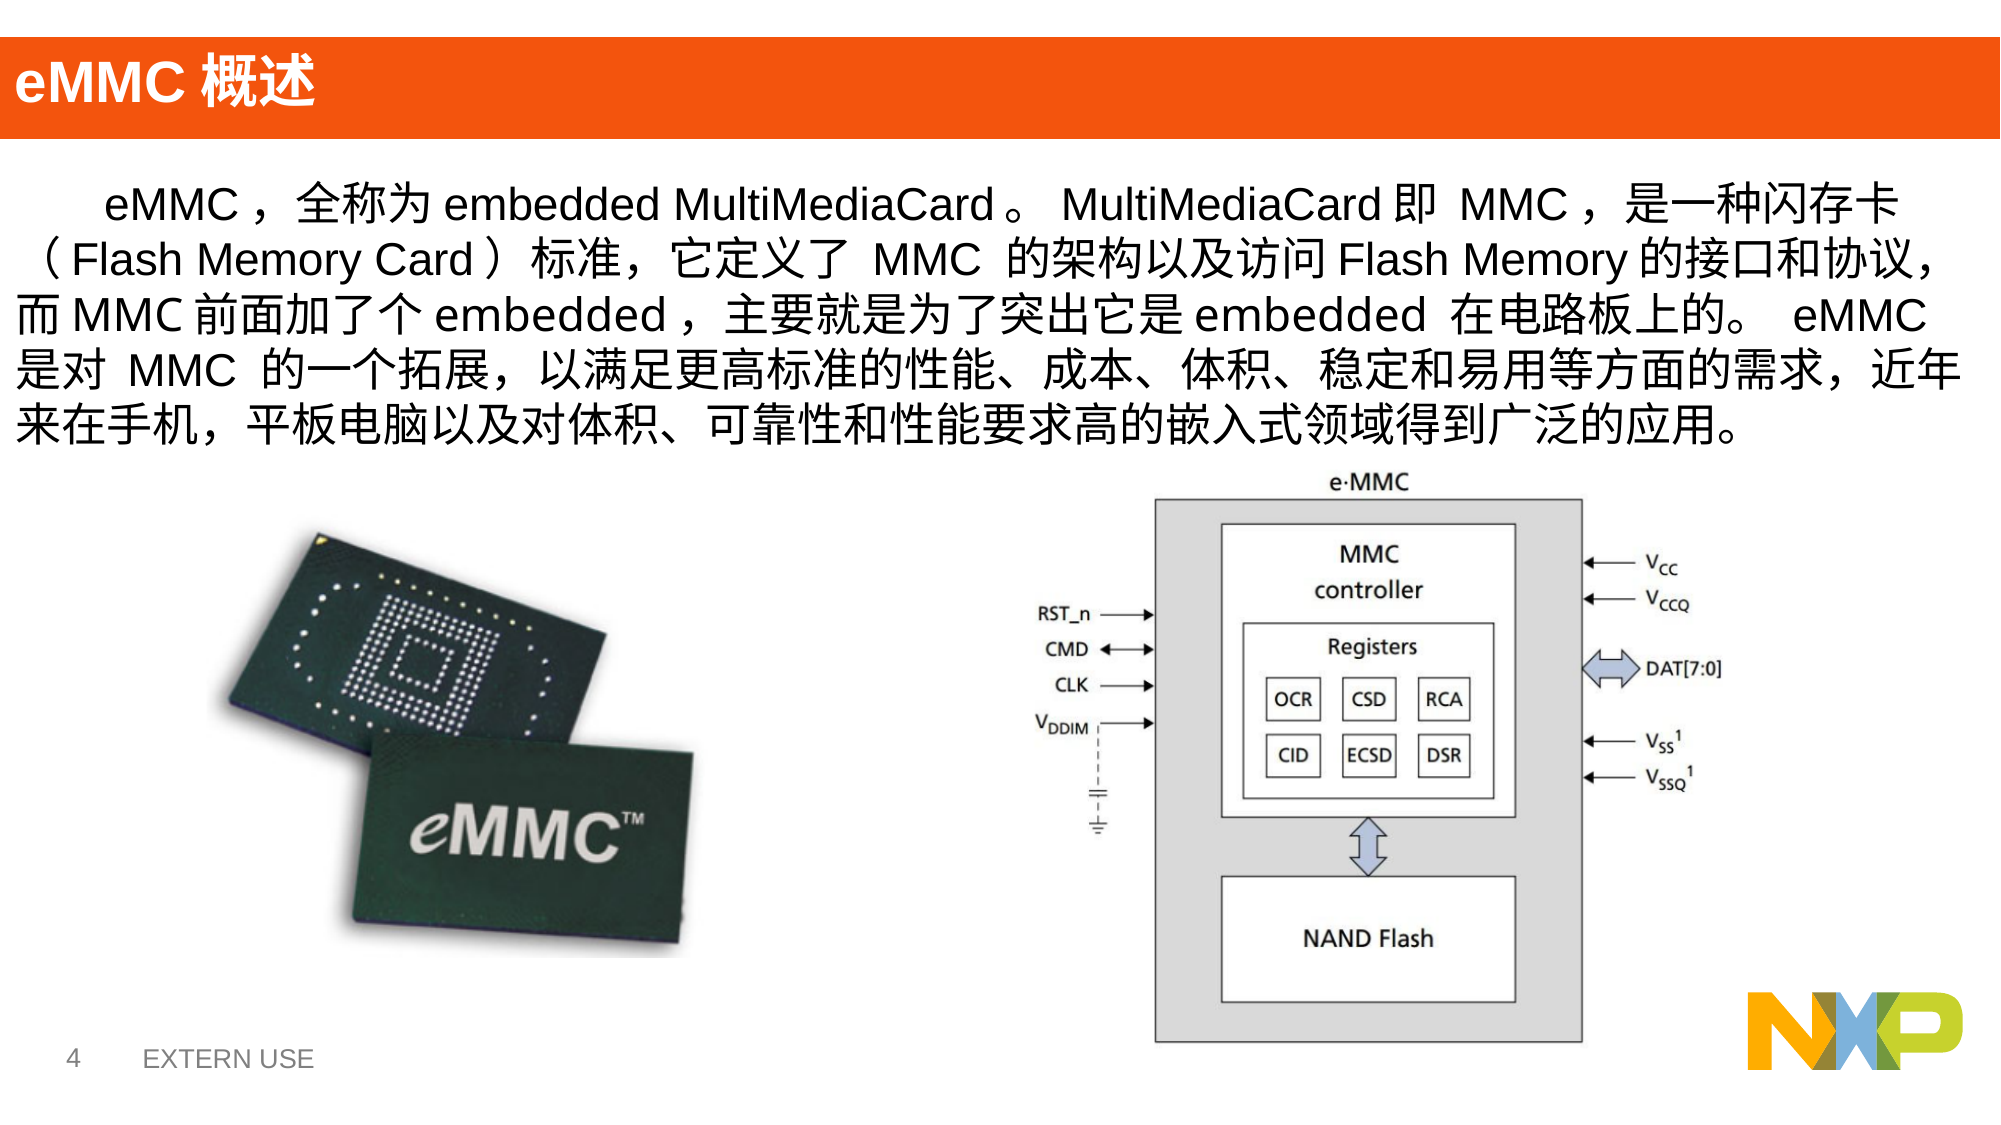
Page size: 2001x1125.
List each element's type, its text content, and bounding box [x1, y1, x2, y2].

list eMMC，全称为embedded MultiMediaCard。MultiMediaCard即 MMC，是一种闪存卡（Flash Memory Card）标准，它定义了 MMC 的架构以及访问Flash Memory的接口和协议，而MMC前面加了个embedded，主要就是为了突出它是embedded 在电路板上的。 eMMC 是对 MMC 的一个拓展，以满足更高标准的性能、成本、体积、稳定和易用等方面的需求，近年来在手机，平板电脑以及对体积、可靠性和性能要求高的嵌入式领域得到广泛的应用。 [0, 167, 1979, 462]
picture [193, 510, 744, 959]
text_box eMMC概述 [0, 35, 2000, 141]
picture [1017, 461, 1739, 1056]
